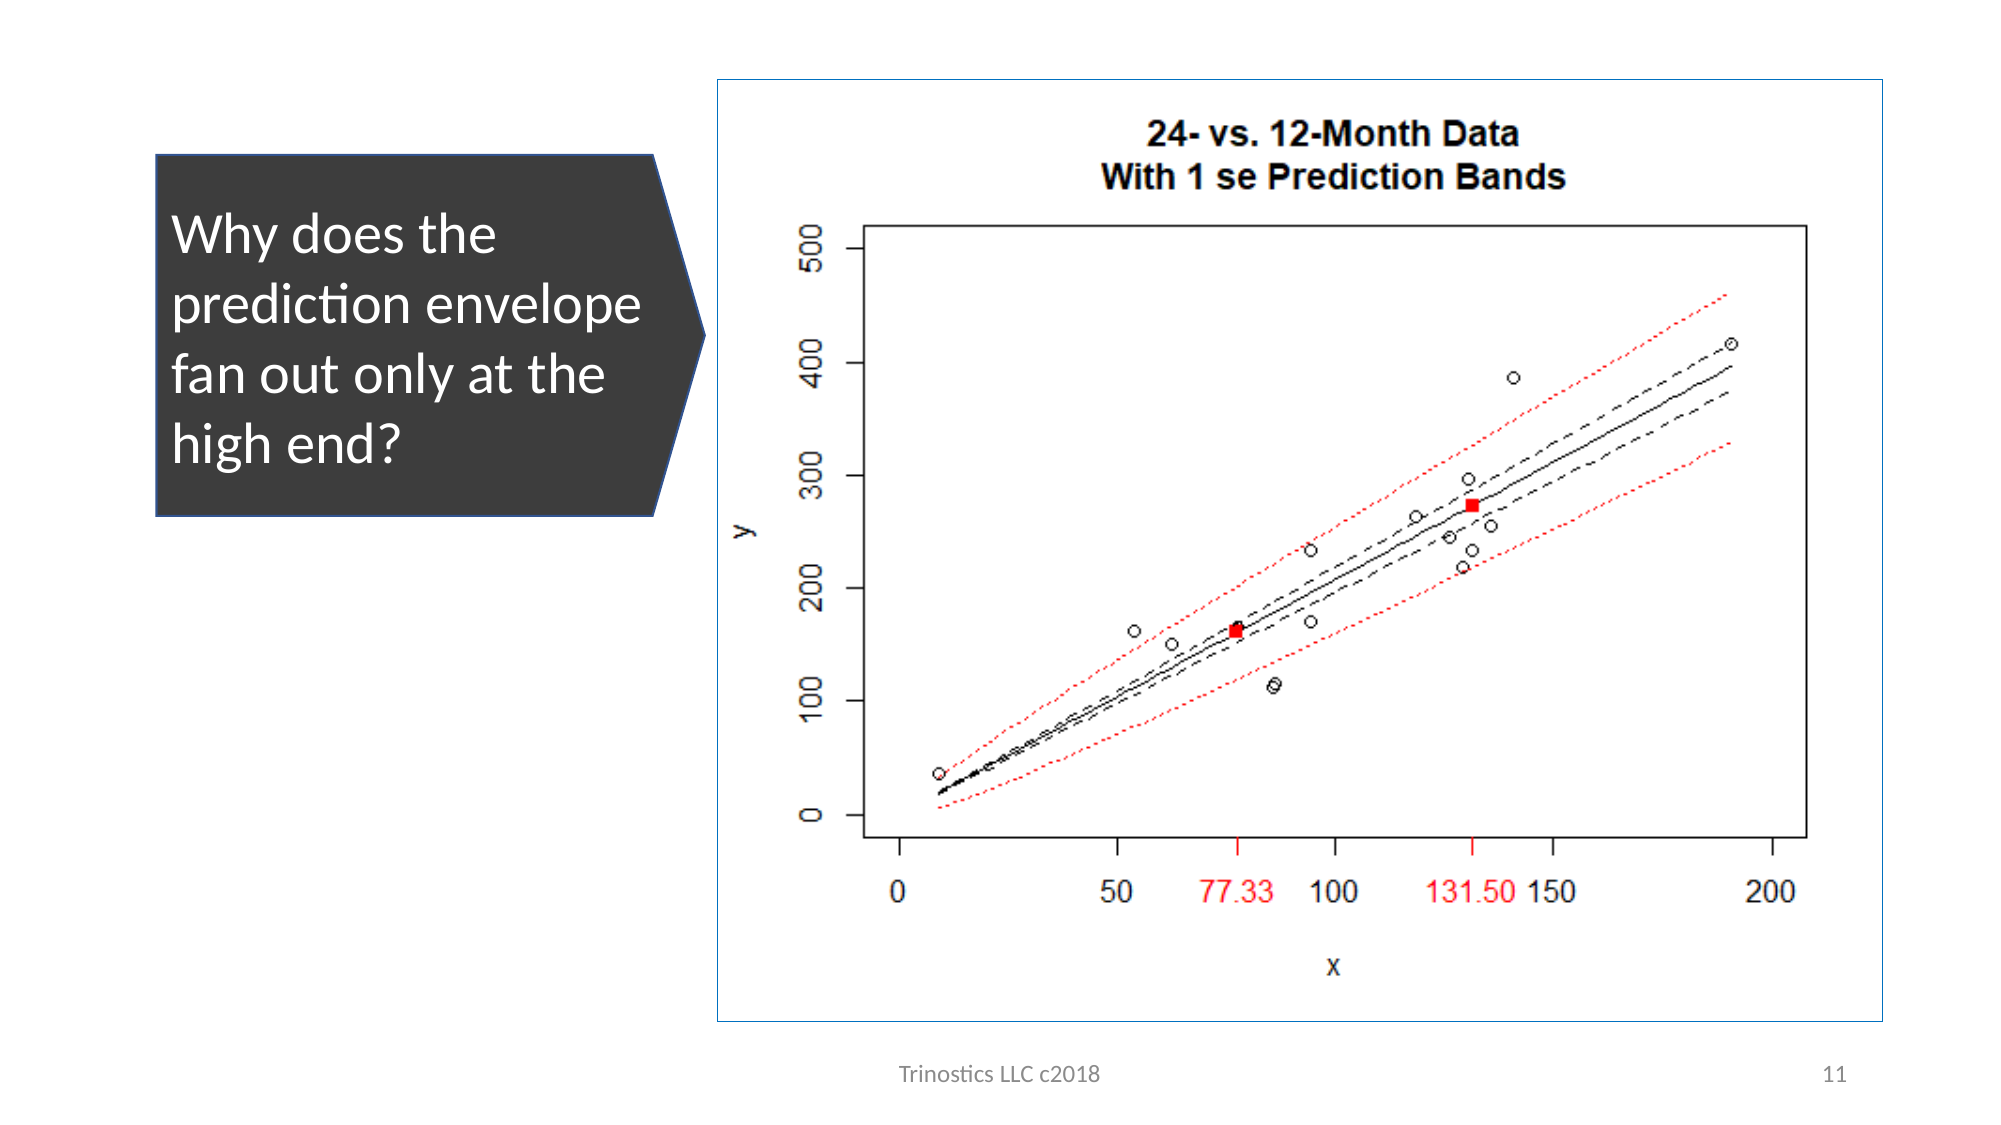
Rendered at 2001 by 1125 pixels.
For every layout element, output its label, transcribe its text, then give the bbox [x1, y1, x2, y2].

slide_number 11 [1412, 1042, 1863, 1103]
picture [717, 79, 1883, 1022]
text_box Why does the prediction envelope fan out only at the high end? [155, 153, 706, 517]
footer Trinostics LLC c2018 [662, 1042, 1338, 1103]
